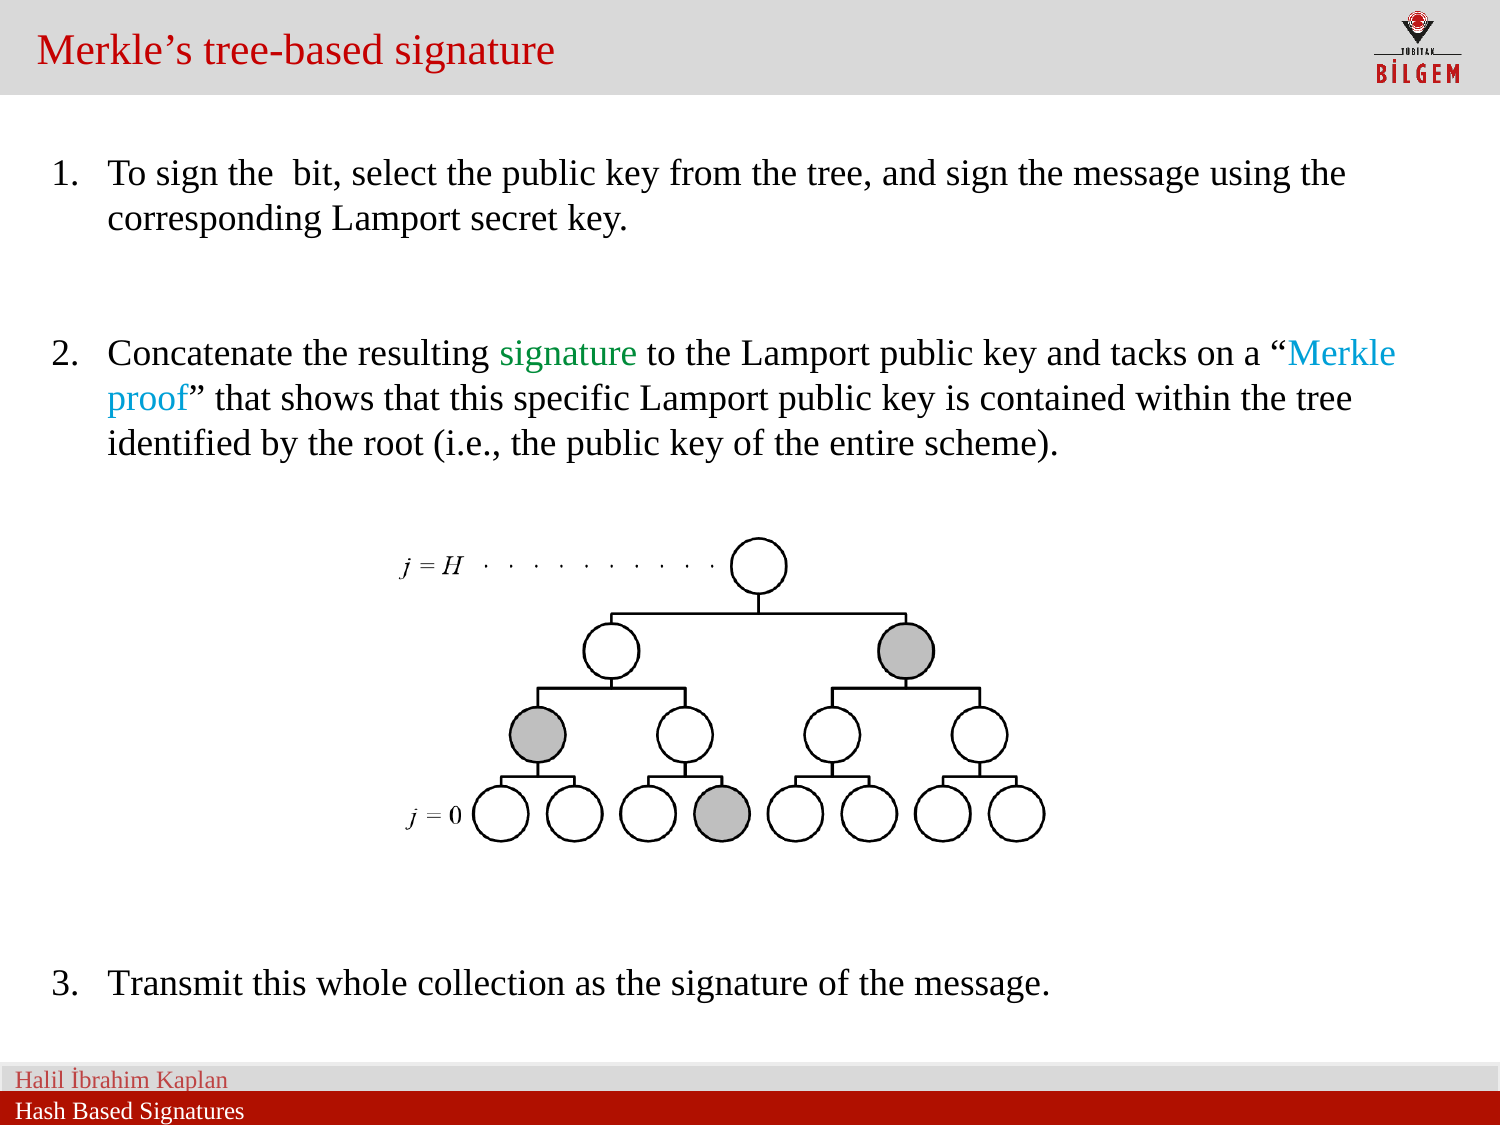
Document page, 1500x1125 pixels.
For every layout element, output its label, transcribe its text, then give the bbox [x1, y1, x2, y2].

text_box Halil İbrahim Kaplan [0, 1062, 1500, 1091]
picture [378, 513, 1122, 860]
text_box Hash Based Signatures [0, 1091, 1500, 1125]
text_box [0, 0, 1500, 98]
